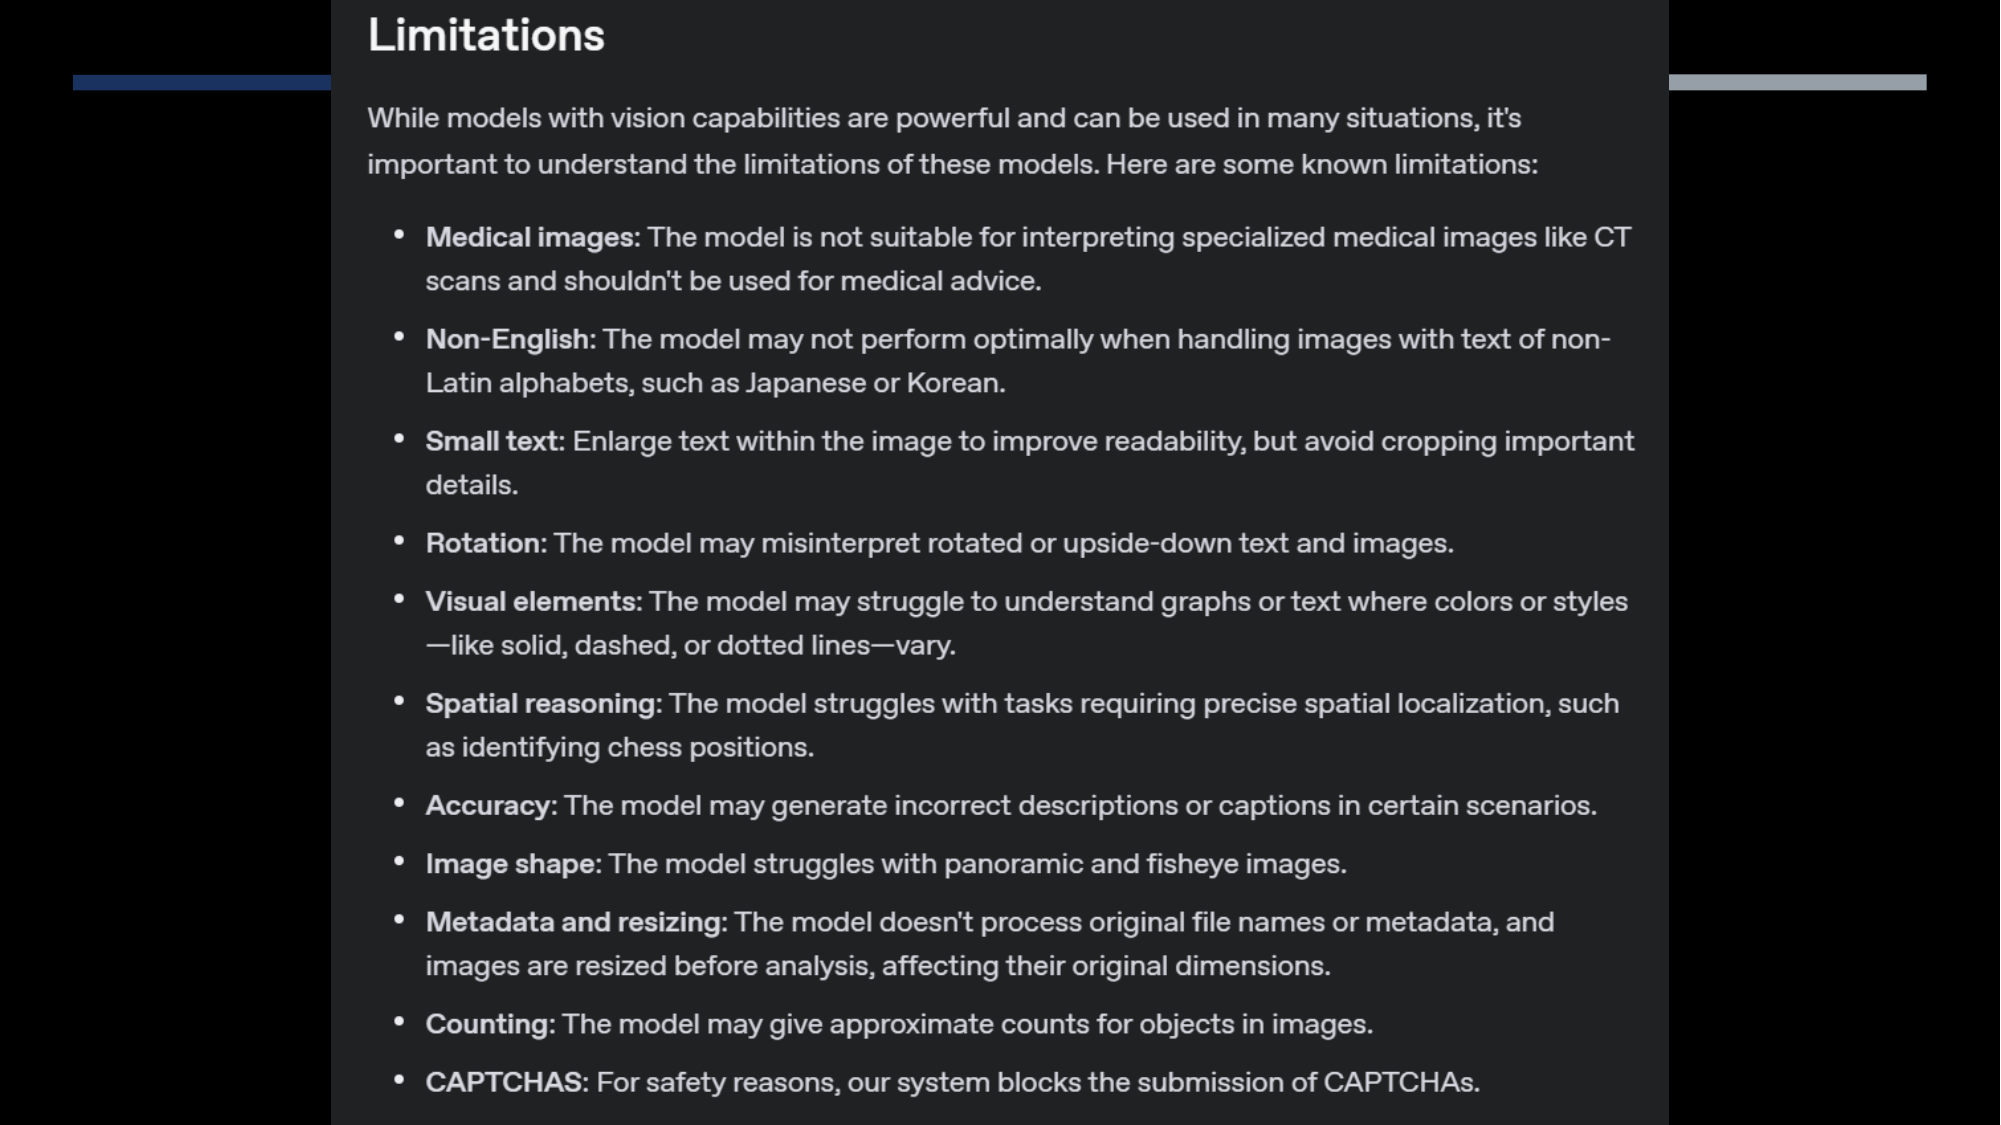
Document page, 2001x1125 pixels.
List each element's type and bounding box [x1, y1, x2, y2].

picture [331, 0, 1669, 1125]
